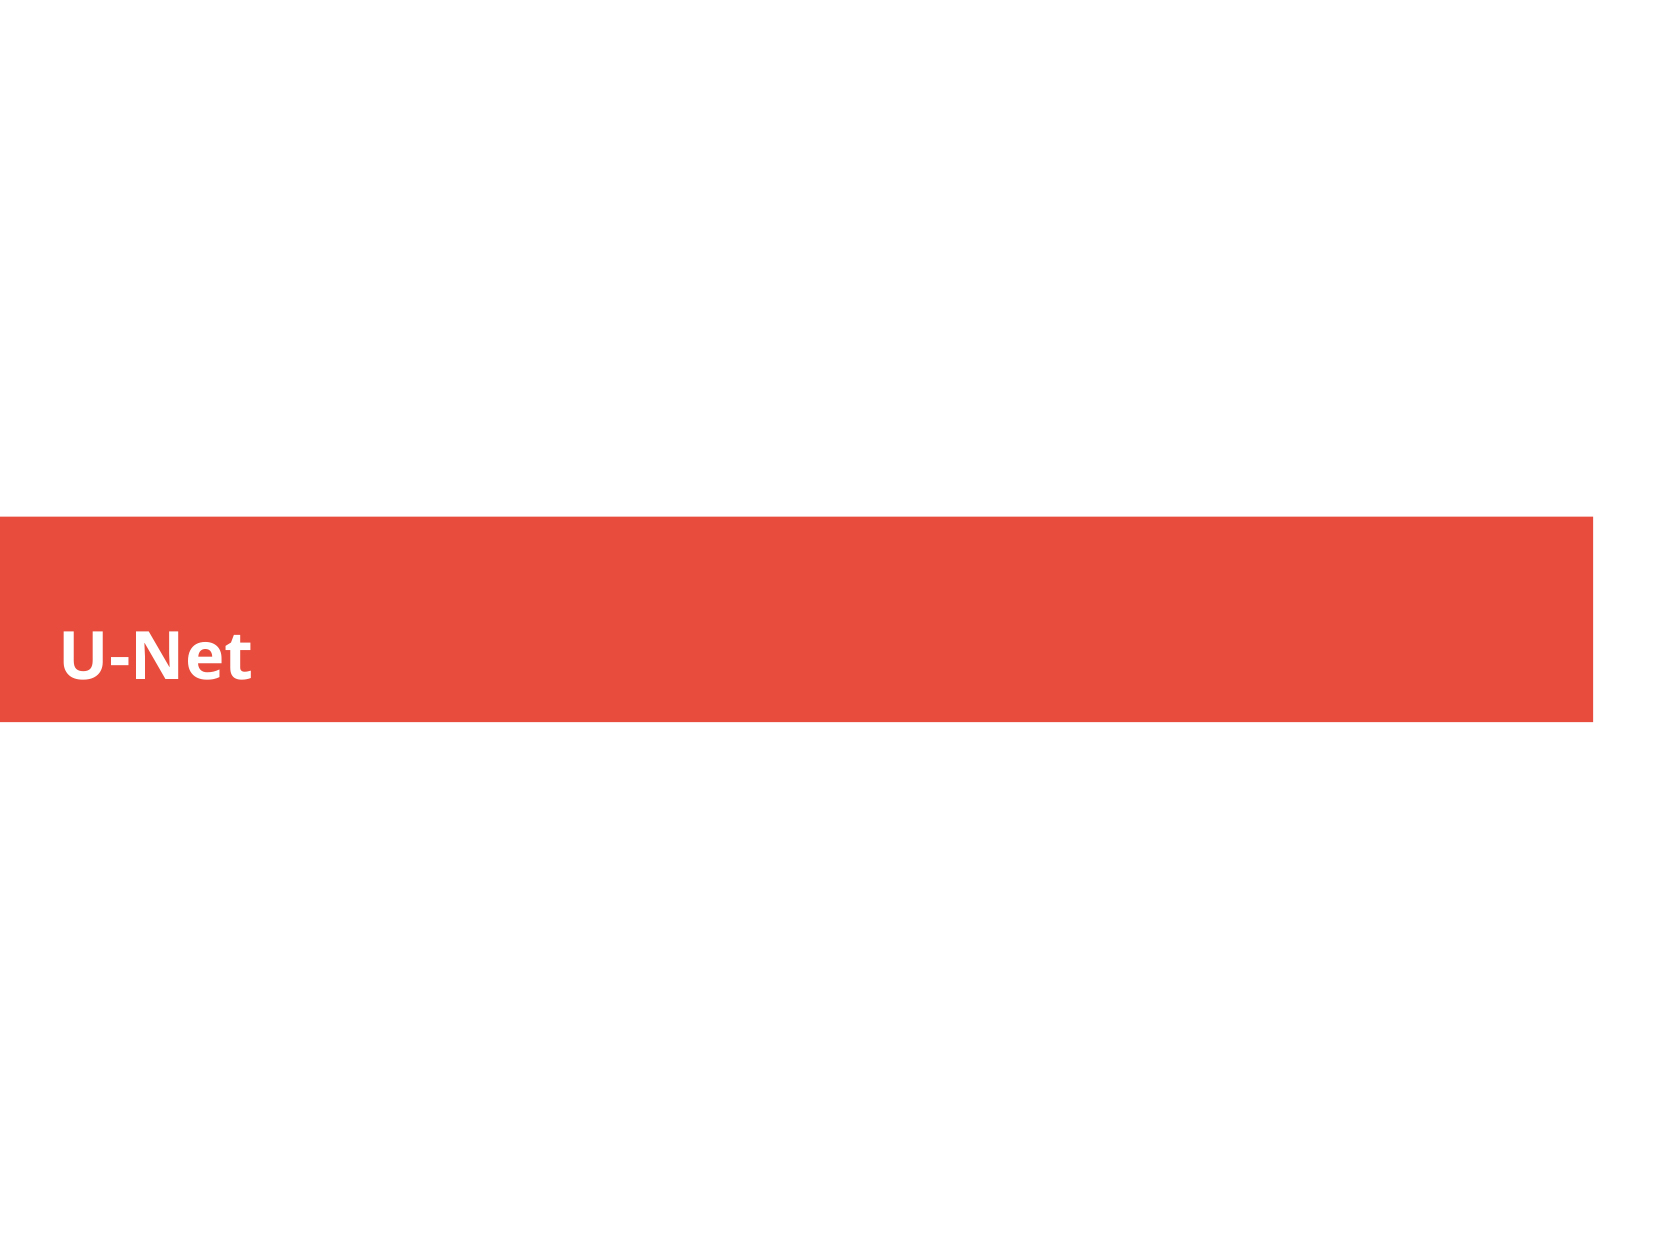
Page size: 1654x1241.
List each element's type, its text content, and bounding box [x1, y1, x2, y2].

text_box U-Net [59, 546, 1594, 693]
